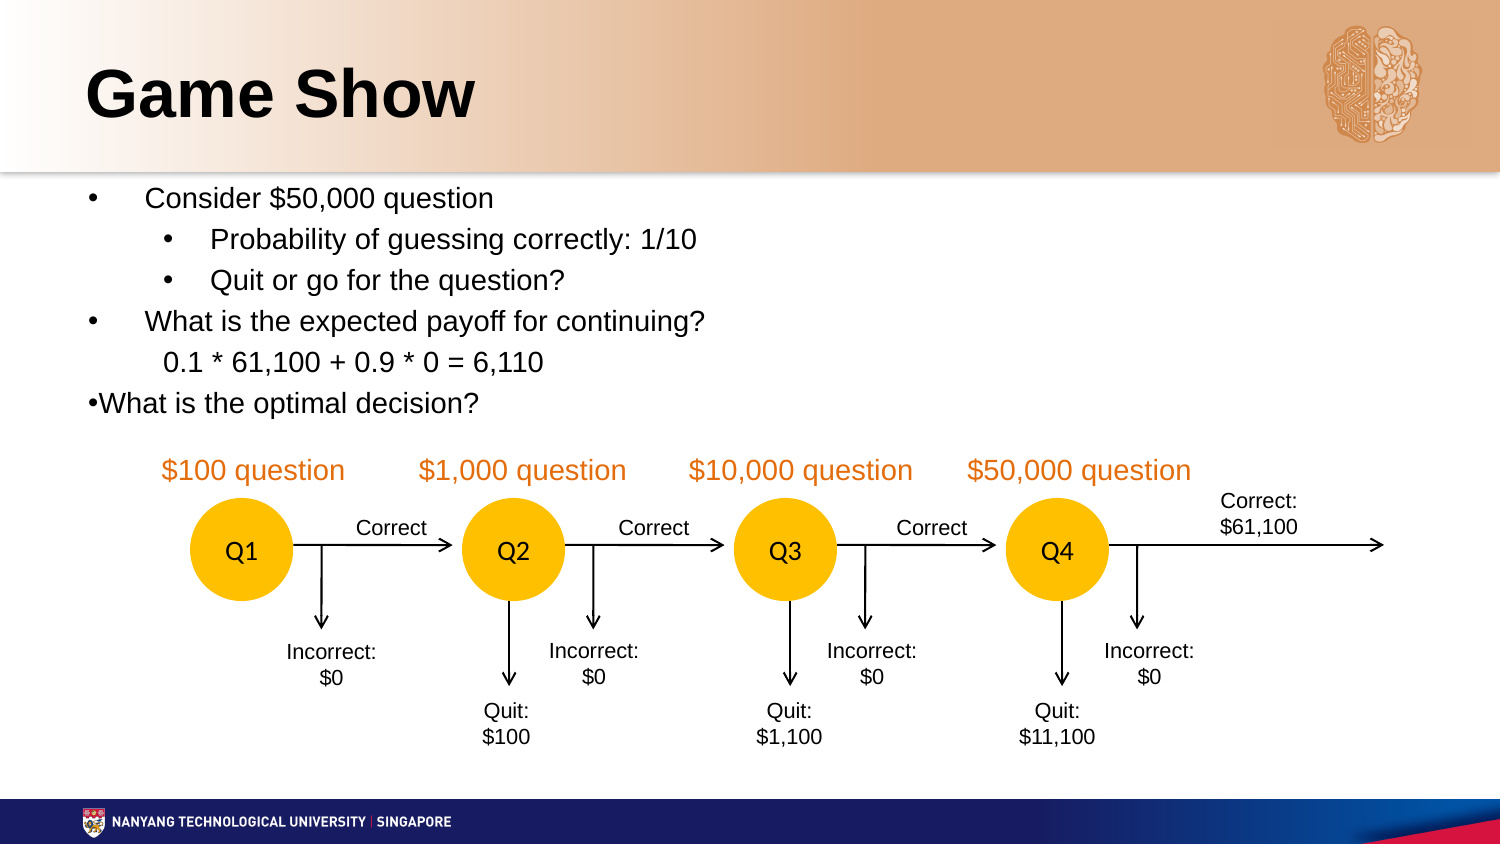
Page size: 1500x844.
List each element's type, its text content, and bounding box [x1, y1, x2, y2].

title Game Show [70, 41, 1083, 140]
picture [0, 799, 1500, 844]
list Consider $50,000 question Probability of guessing correctly: 1/10 Quit or go for the question? What is the expected payoff for continuing? 0.1 * 61,100 + 0.9 * 0 = 6,110 What is the optimal decision? [73, 172, 1467, 758]
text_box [143, 444, 1385, 758]
